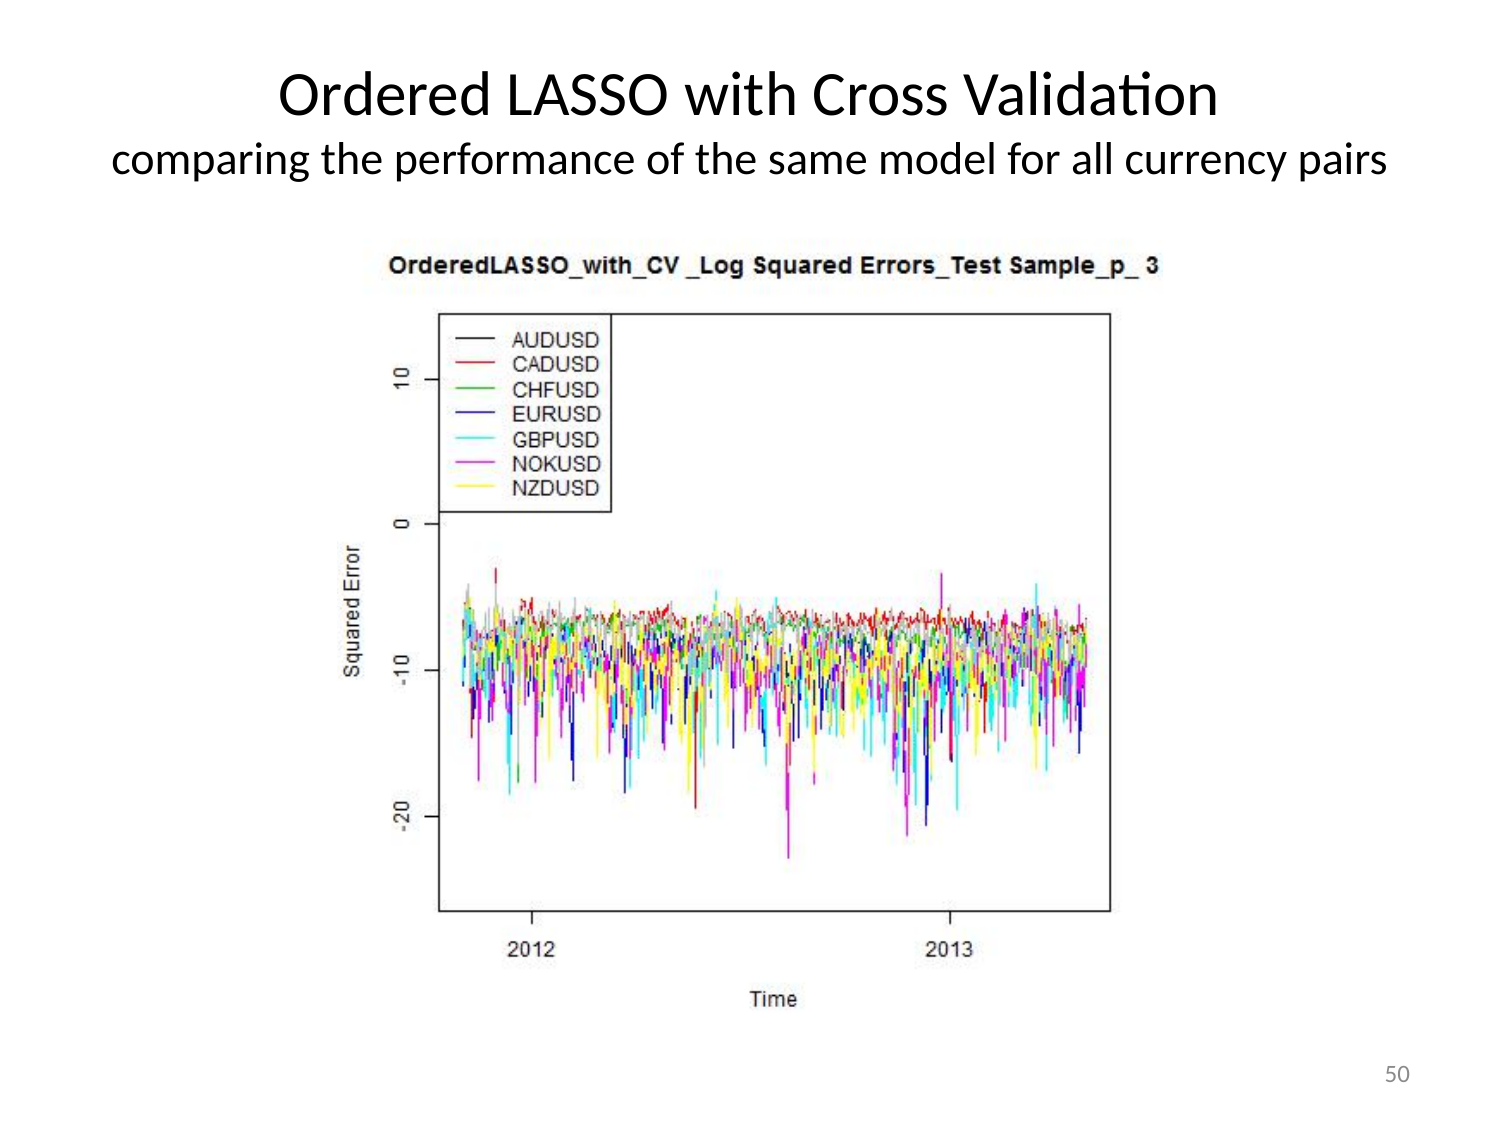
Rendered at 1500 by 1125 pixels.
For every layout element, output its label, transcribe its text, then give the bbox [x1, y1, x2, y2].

picture [337, 212, 1163, 1038]
slide_number 50 [1074, 1042, 1425, 1103]
text_box Ordered LASSO with Cross Validation comparing the performance of the same model for all currency pairs [74, 45, 1425, 233]
